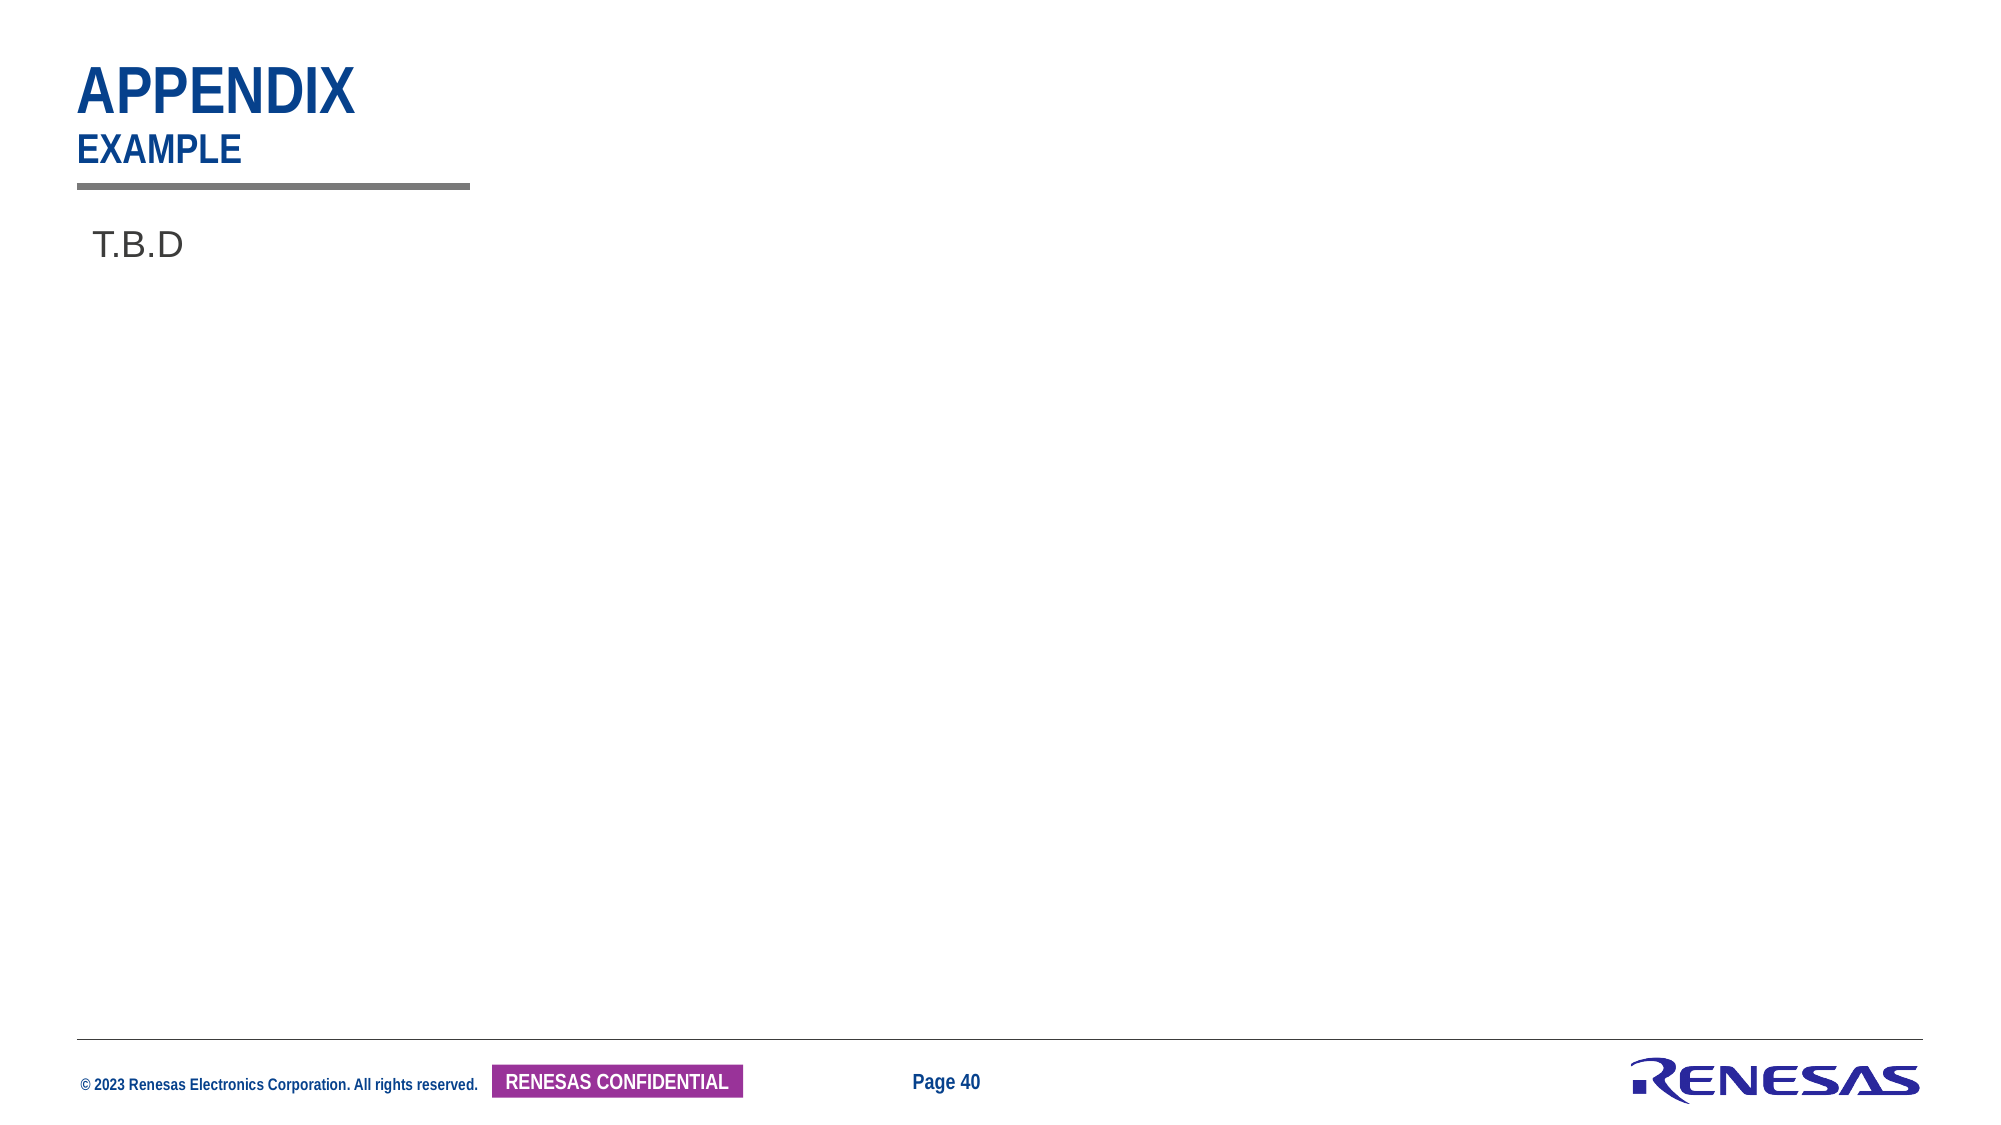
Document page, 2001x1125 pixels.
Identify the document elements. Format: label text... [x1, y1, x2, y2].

text_box T.B.D [77, 212, 199, 273]
picture [1628, 1055, 1923, 1106]
title appendix example [76, 54, 1922, 173]
